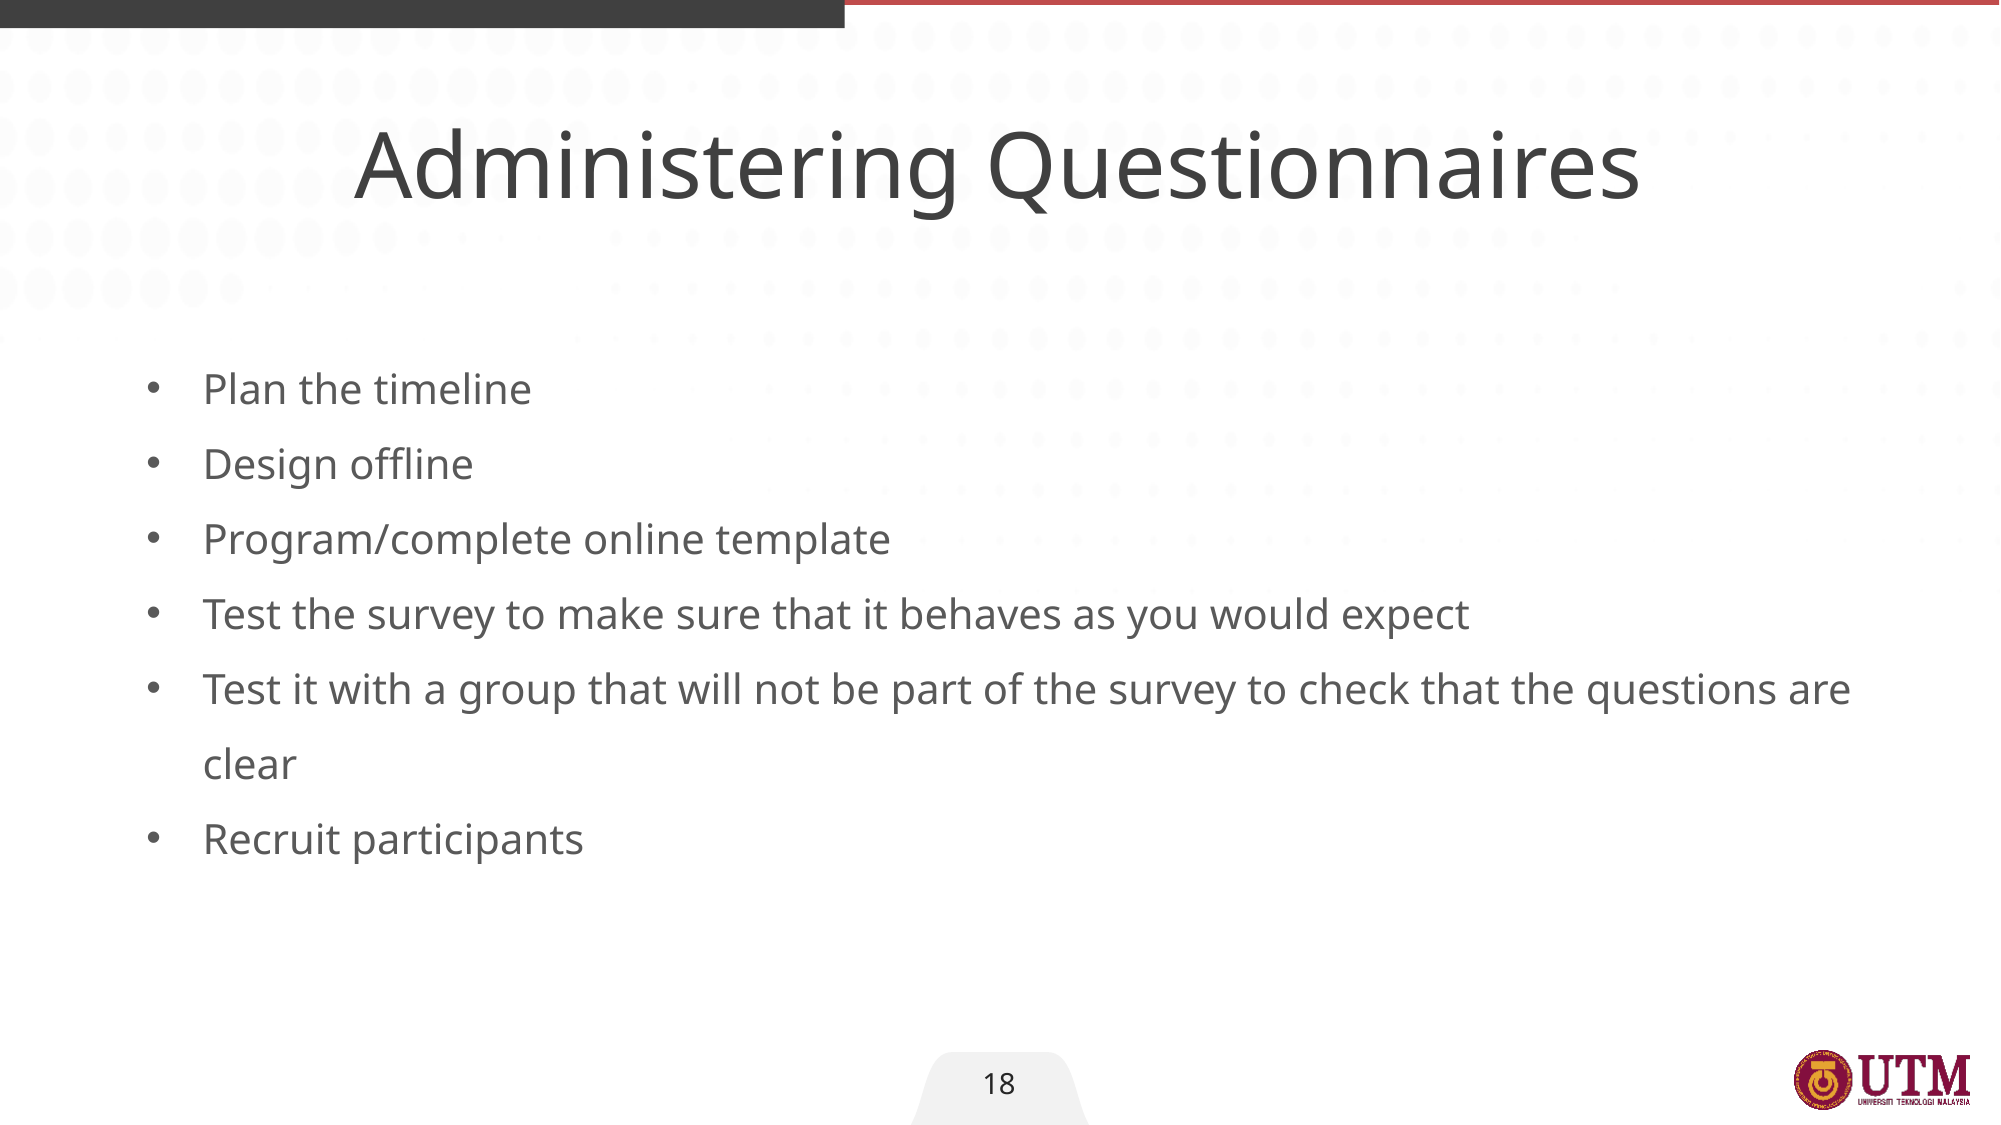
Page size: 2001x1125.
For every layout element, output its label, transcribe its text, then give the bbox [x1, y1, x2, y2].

slide_number 18 [774, 1055, 1225, 1116]
text_box Plan the timeline Design offline Program/complete online template Test the survey to make sure that it behaves as you would expect Test it with a group that will not be part of the survey to check that the questions are clear Recruit participants [131, 330, 1867, 870]
picture [1794, 1050, 1970, 1110]
text_box Administering Questionnaires [215, 99, 1783, 224]
picture [0, 0, 2001, 645]
